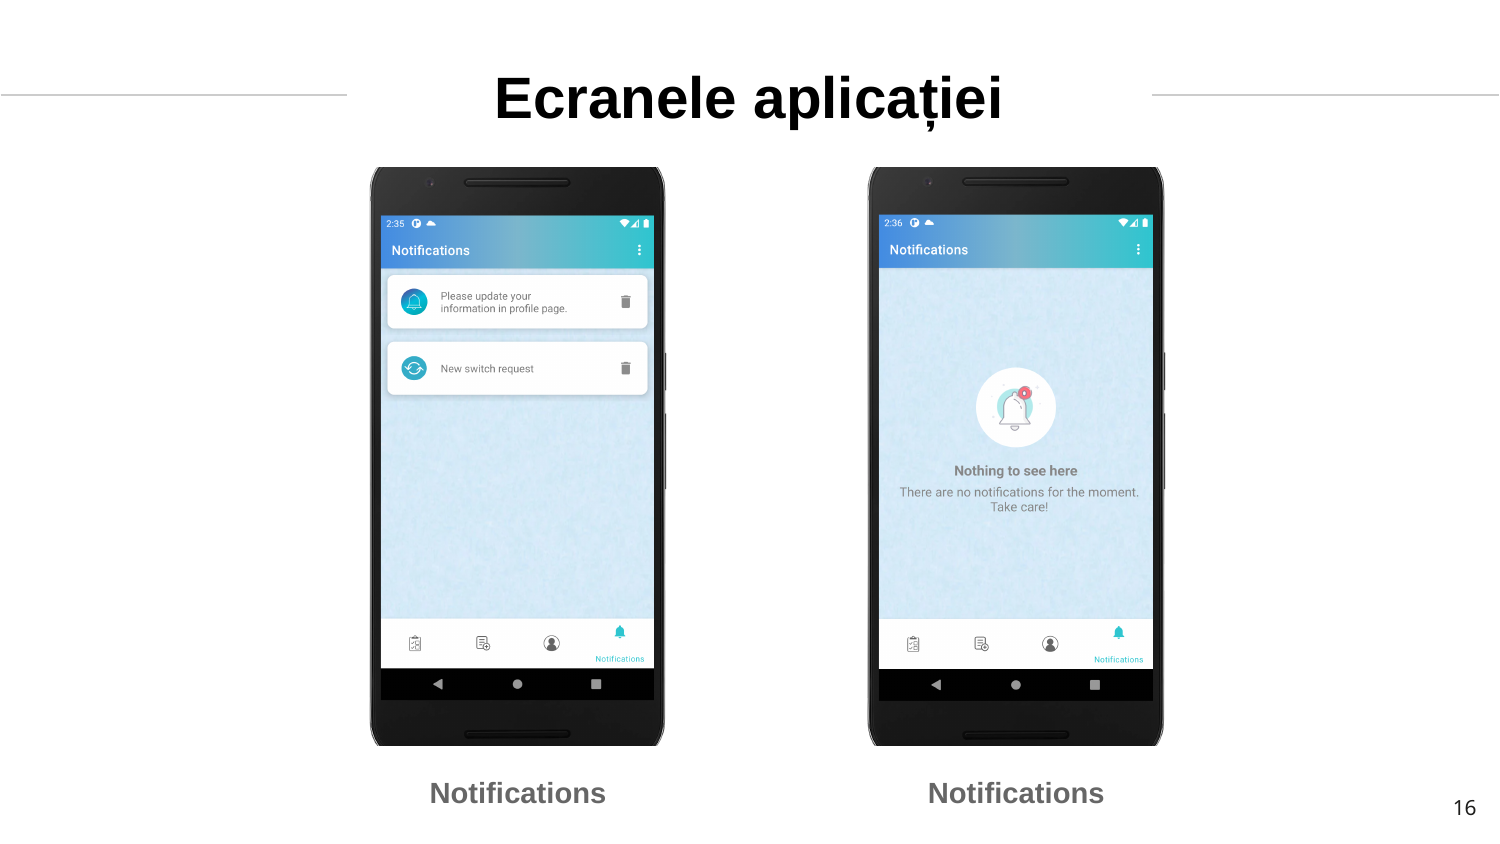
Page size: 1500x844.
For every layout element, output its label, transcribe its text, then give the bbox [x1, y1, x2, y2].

title Ecranele aplicației [346, 0, 1152, 191]
picture [369, 166, 667, 747]
picture [867, 166, 1166, 747]
text_box Notifications [383, 759, 653, 825]
slide_number ‹#› [1401, 779, 1492, 844]
text_box Notifications [835, 759, 1198, 825]
